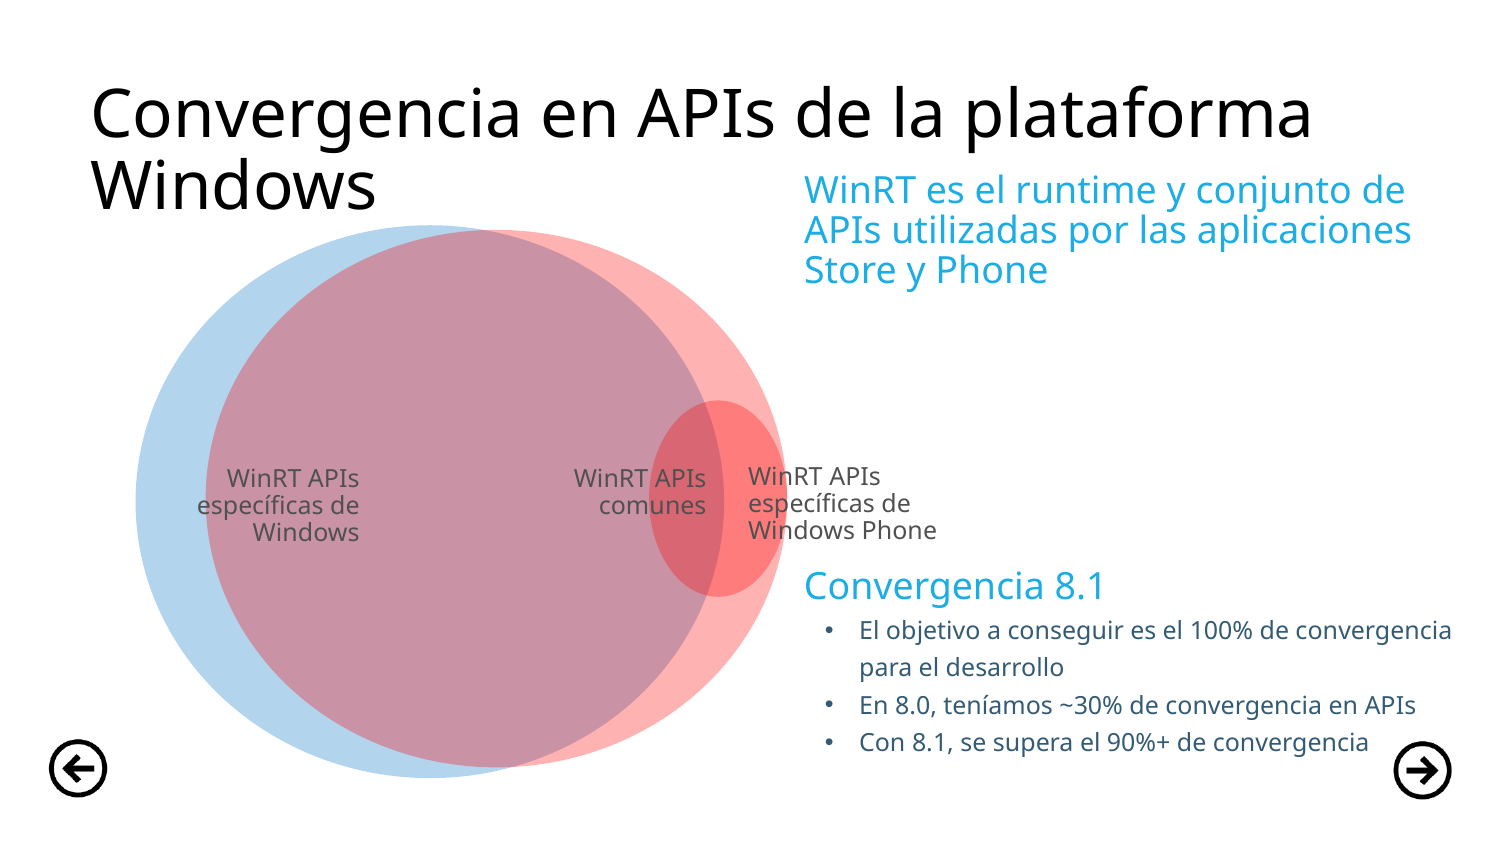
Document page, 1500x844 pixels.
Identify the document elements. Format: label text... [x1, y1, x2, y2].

text_box [144, 571, 511, 779]
text_box WinRT APIs específicas de Windows [102, 441, 390, 571]
text_box [656, 544, 767, 598]
list WinRT es el runtime y conjunto de APIs utilizadas por las aplicaciones Store y Phone [789, 163, 1494, 350]
text_box [142, 224, 482, 441]
text_box [211, 229, 781, 768]
text_box WinRT APIs específicas de Windows Phone [718, 440, 1006, 570]
text_box [661, 399, 774, 441]
text_box WinRT APIs comunes [449, 441, 718, 544]
picture [48, 738, 108, 798]
picture [1392, 765, 1452, 800]
title Convergencia en APIs de la plataforma Windows [75, 65, 1425, 238]
text_box Convergencia 8.1 El objetivo a conseguir es el 100% de convergencia para el desarrollo En 8.0, teníamos ~30% de convergencia en APIs Con 8.1, se supera el 90%+ de convergencia [789, 543, 1500, 765]
